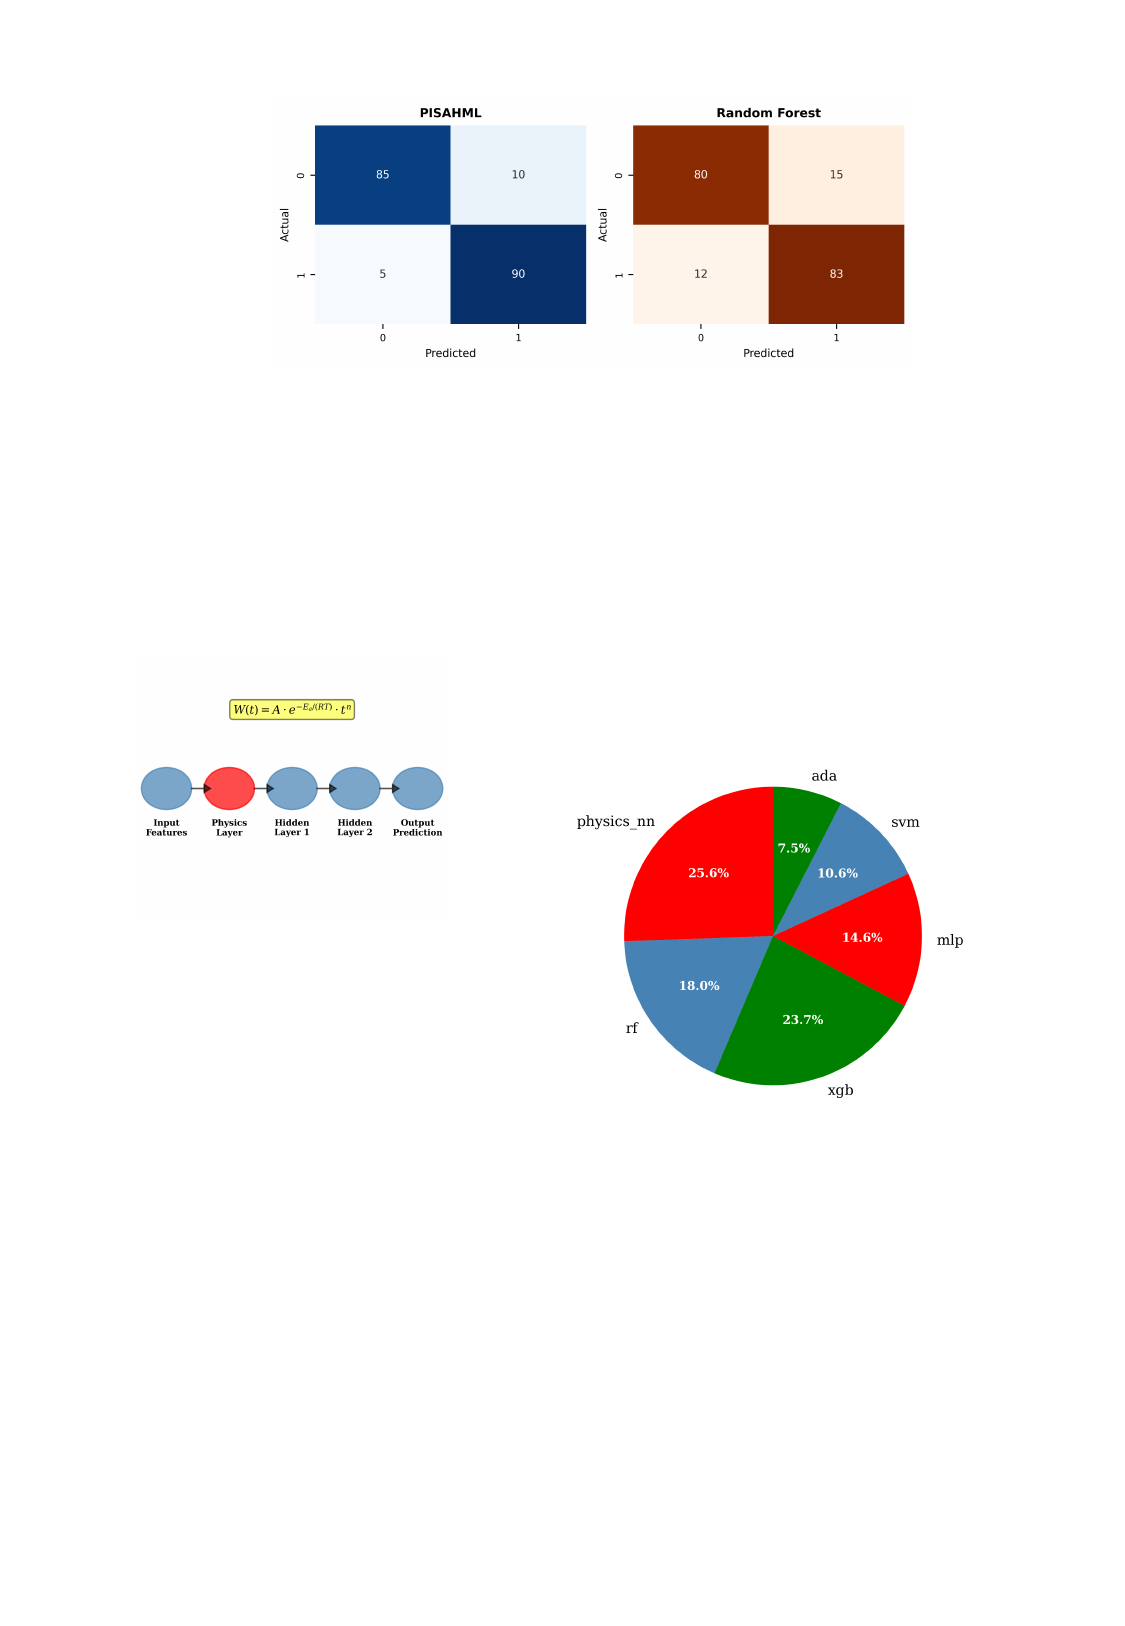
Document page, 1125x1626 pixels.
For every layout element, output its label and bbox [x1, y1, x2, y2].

picture [133, 656, 450, 921]
picture [270, 97, 915, 370]
picture [561, 735, 979, 1137]
